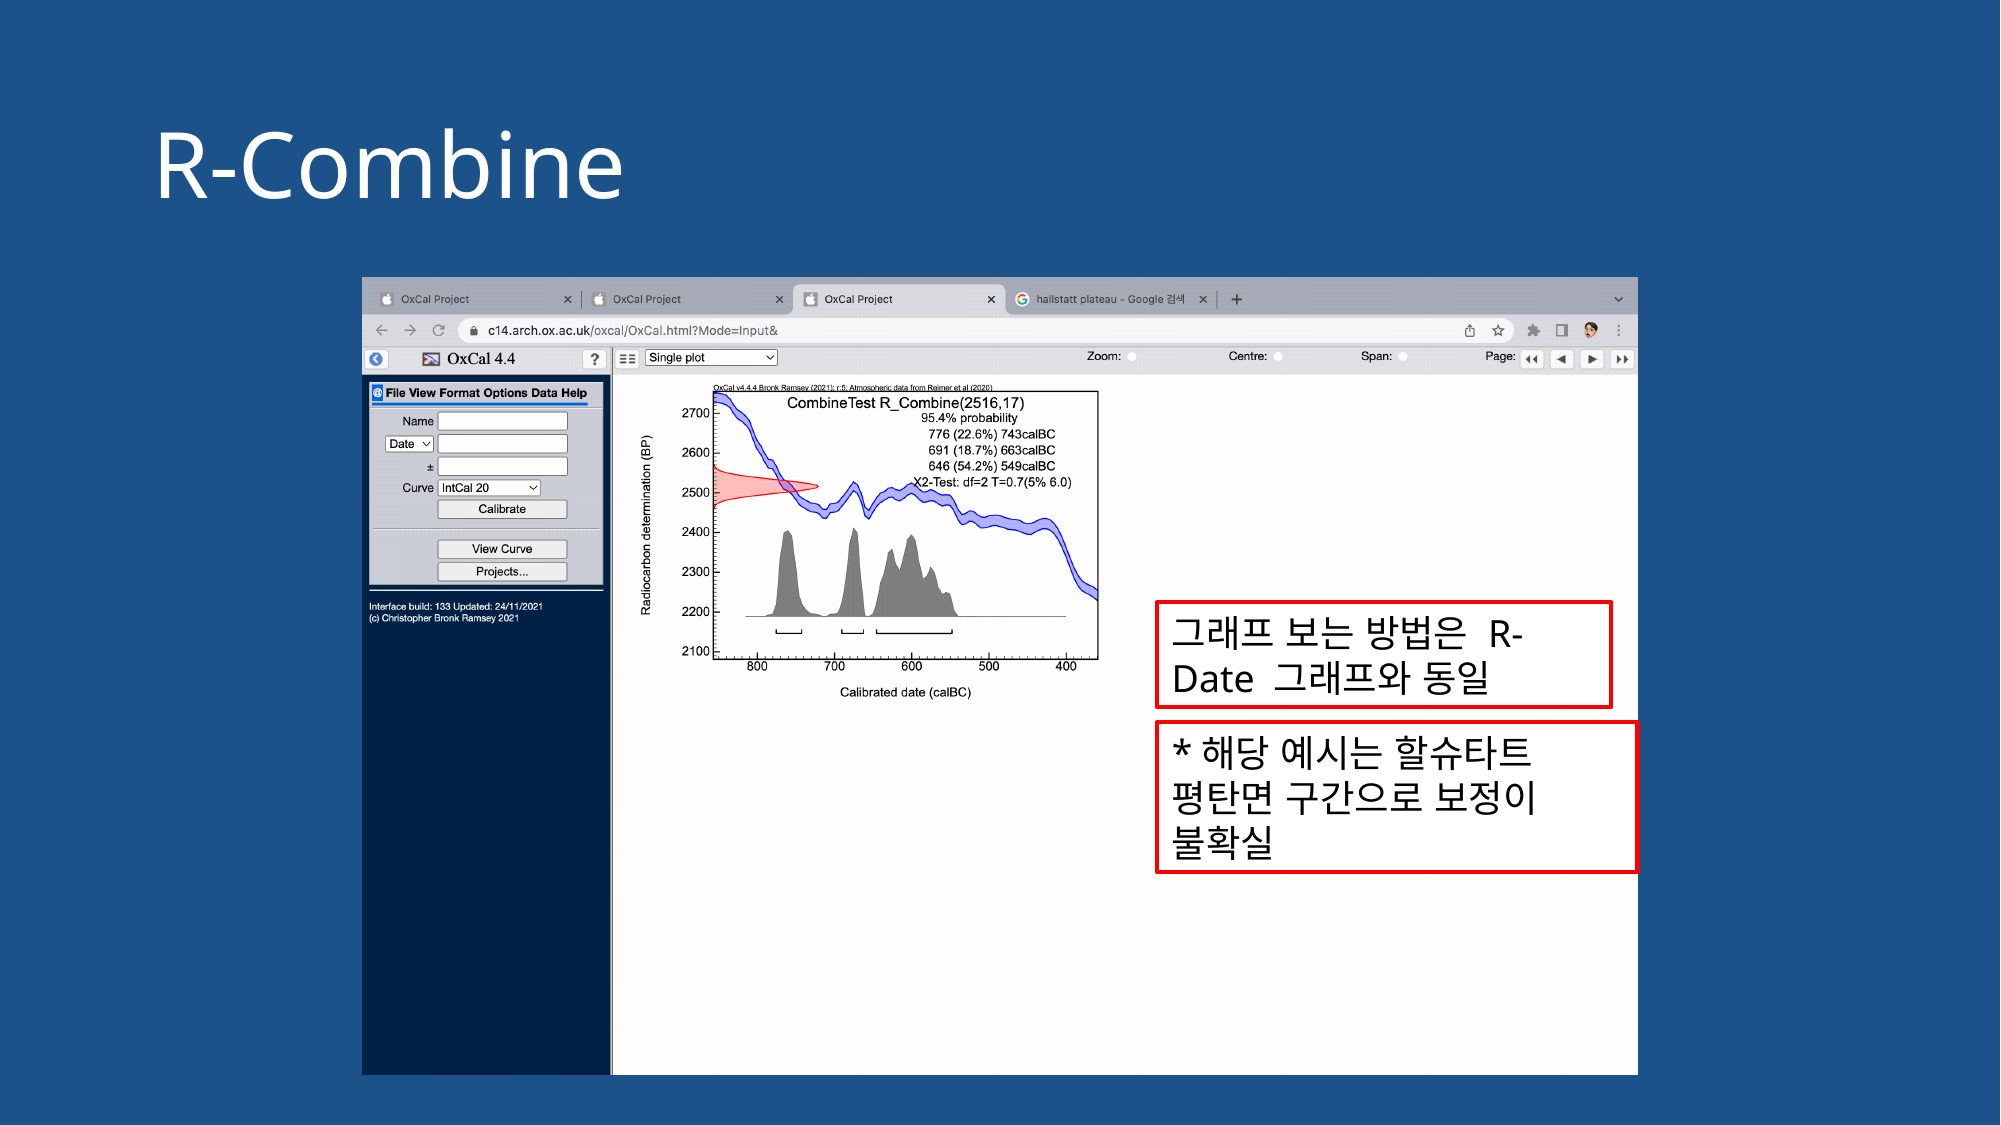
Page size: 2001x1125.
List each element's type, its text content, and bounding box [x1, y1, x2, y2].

picture [362, 277, 1638, 1075]
title R-Combine [137, 59, 1863, 278]
